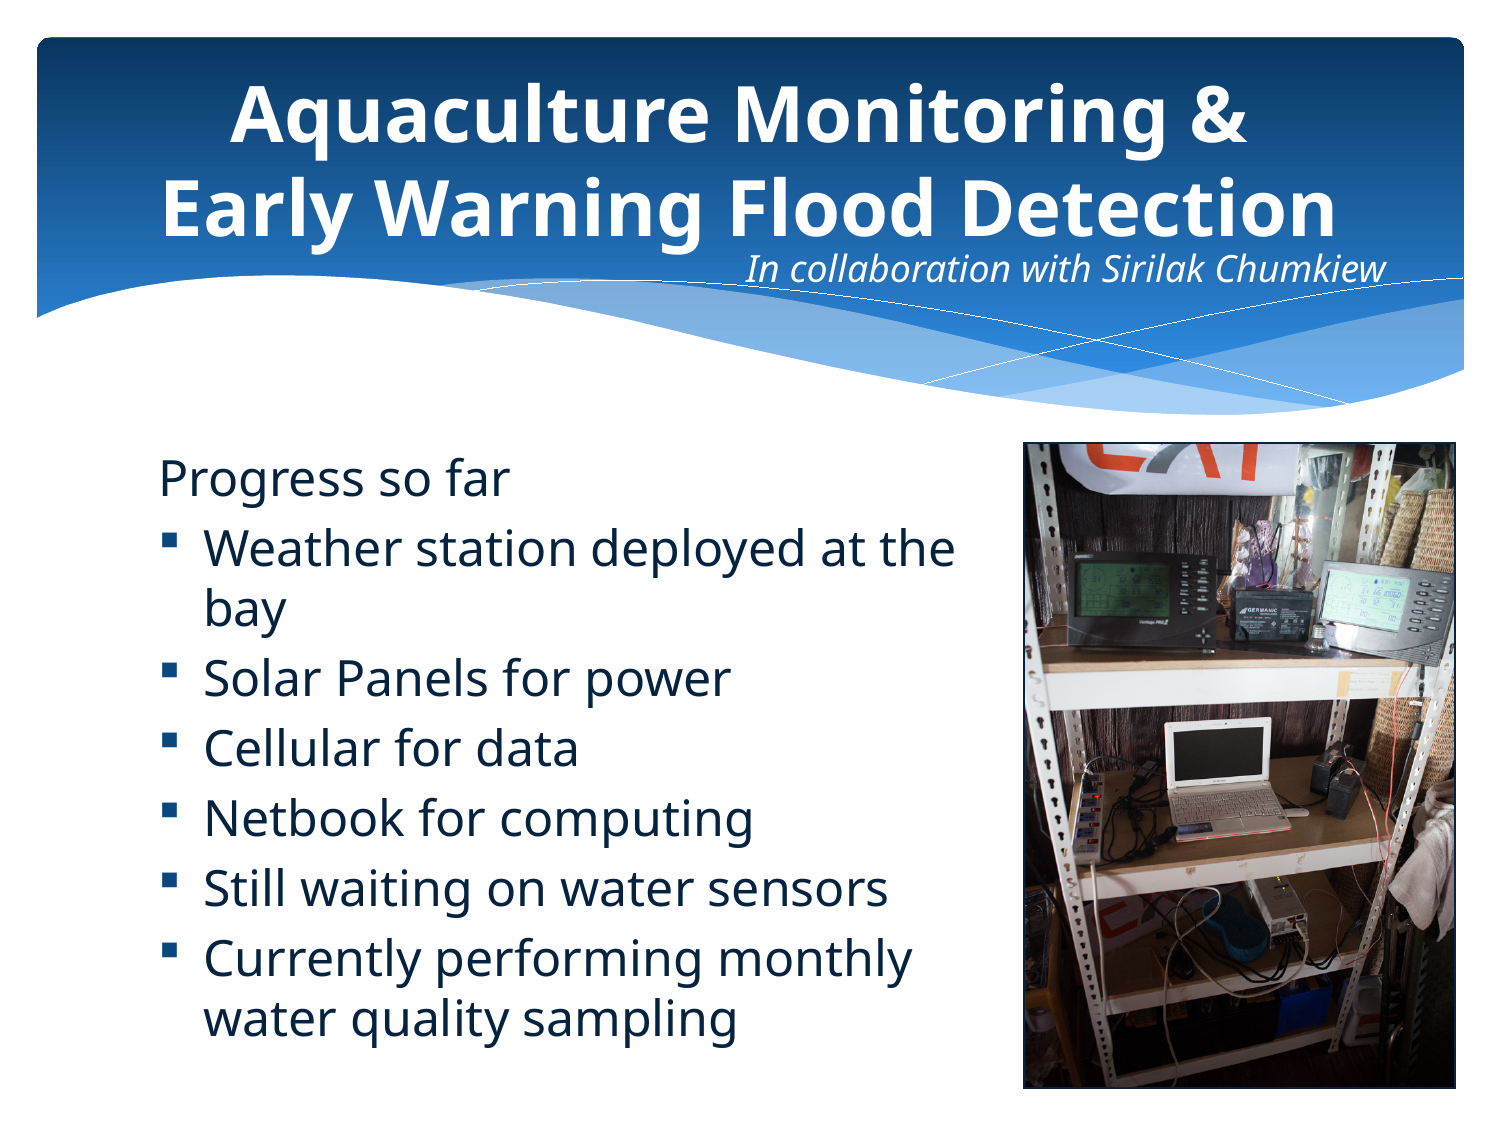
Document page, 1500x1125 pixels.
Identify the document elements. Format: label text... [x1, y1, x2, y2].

picture [1024, 443, 1455, 1088]
title Aquaculture Monitoring & Early Warning Flood Detection [75, 55, 1425, 261]
text_box In collaboration with Sirilak Chumkiew [731, 237, 1402, 298]
list Progress so far Weather station deployed at the bay Solar Panels for power Cellular for data Netbook for computing Still waiting on water sensors Currently performing monthly water quality sampling [143, 438, 1013, 1088]
